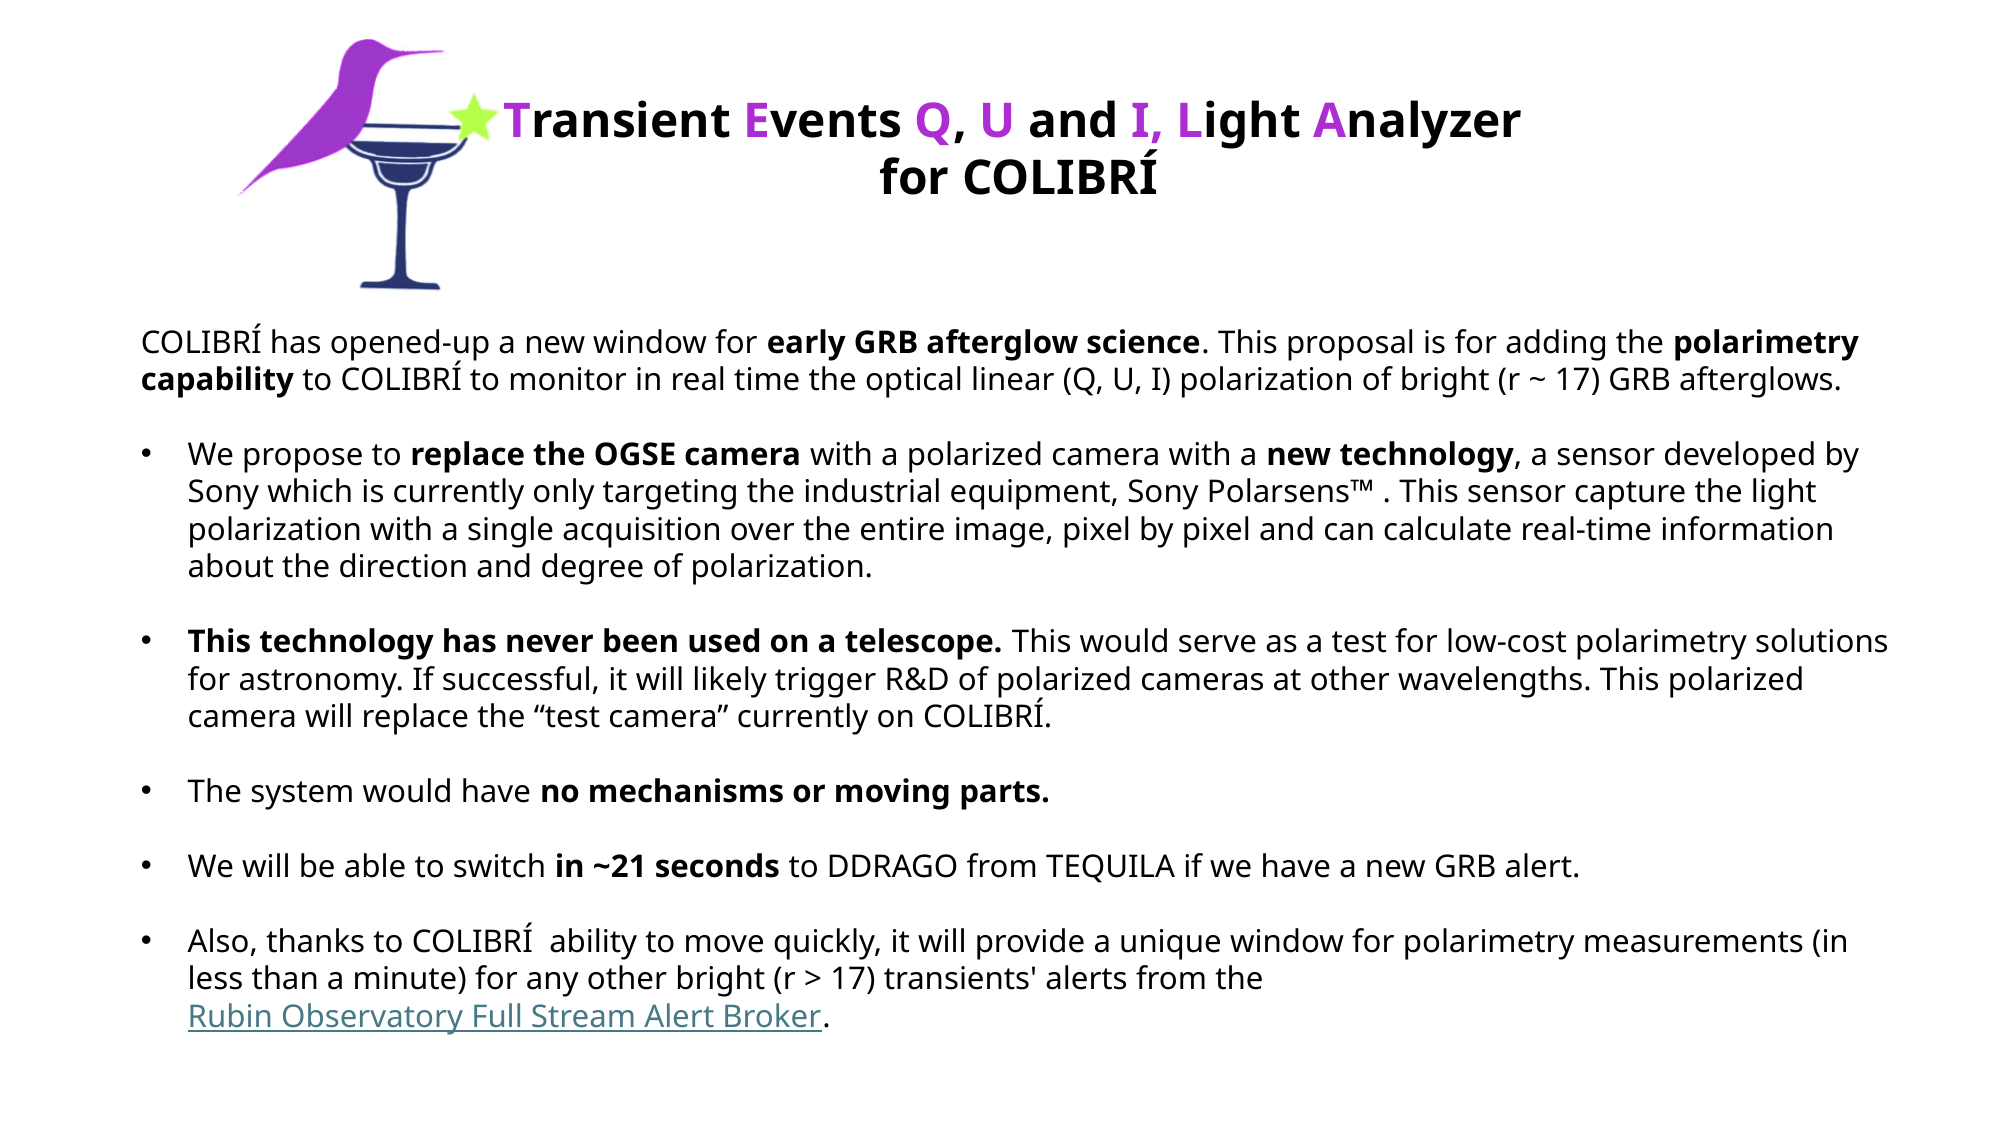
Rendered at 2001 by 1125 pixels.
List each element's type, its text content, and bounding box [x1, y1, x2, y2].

text_box Transient Events Q, U and I, Light Analyzer for COLIBRÍ [564, 82, 1636, 212]
picture [167, 0, 564, 398]
text_box COLIBRÍ has opened-up a new window for early GRB afterglow science. This proposal is for adding the polarimetry capability to COLIBRÍ to monitor in real time the optical linear (Q, U, I) polarization of bright (r ~ 17) GRB afterglows. We propose to replace the OGSE camera with a polarized camera with a new technology, a sensor developed by Sony which is currently only targeting the industrial equipment, Sony Polarsens™ . This sensor capture the light polarization with a single acquisition over the entire image, pixel by pixel and can calculate real-time information about the direction and degree of polarization. This technology has never been used on a telescope. This would serve as a test for low-cost polarimetry solutions for astronomy. If successful, it will likely trigger R&D of polarized cameras at other wavelengths. This polarized camera will replace the “test camera” currently on COLIBRÍ. The system would have no mechanisms or moving parts. We will be able to switch in ~21 seconds to DDRAGO from TEQUILA if we have a new GRB alert. Also, thanks to COLIBRÍ ability to move quickly, it will provide a unique window for polarimetry measurements (in less than a minute) for any other bright (r > 17) transients' alerts from the Rubin Observatory Full Stream Alert Broker. [126, 314, 1913, 1084]
